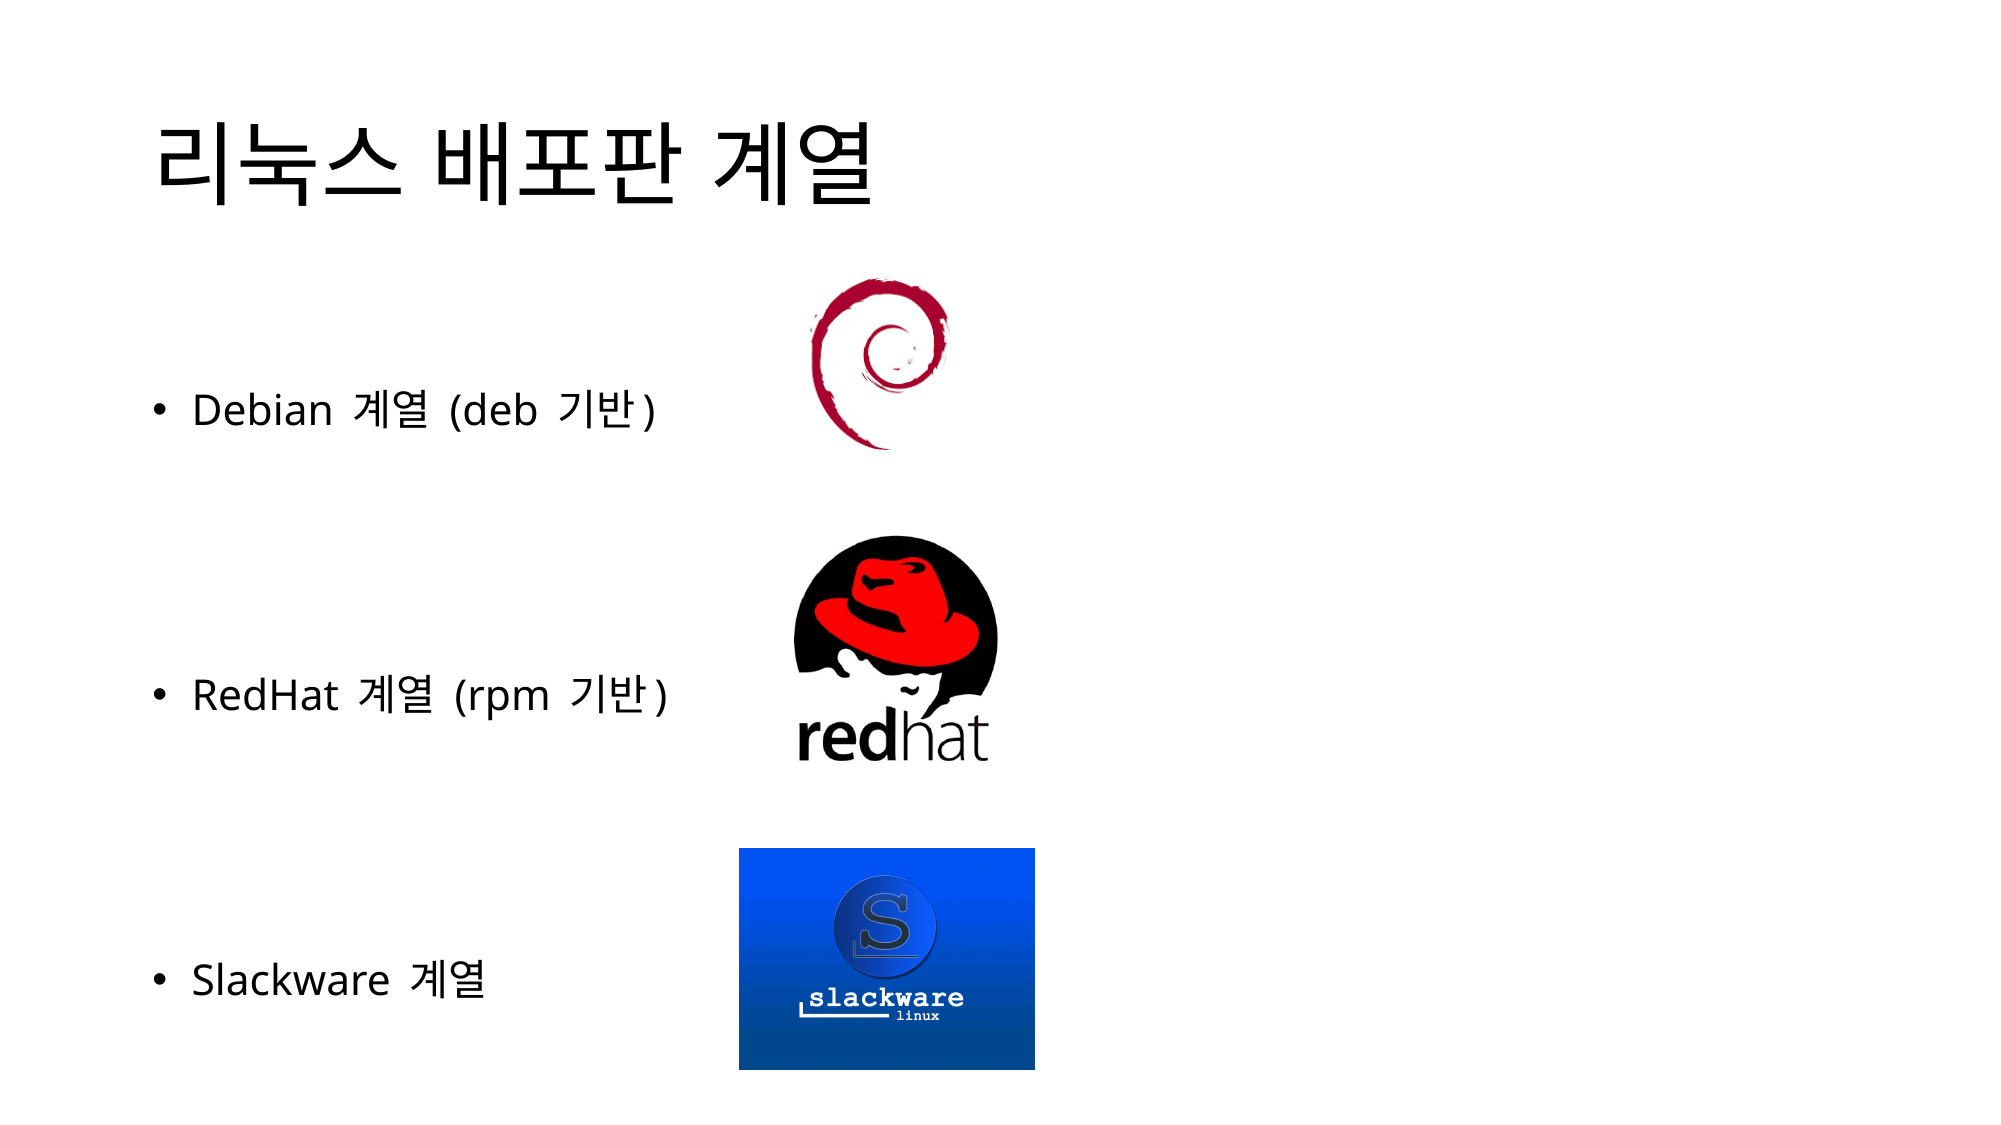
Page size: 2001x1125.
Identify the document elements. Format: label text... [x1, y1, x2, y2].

list Debian 계열 (deb 기반) RedHat 계열 (rpm 기반) Slackware 계열 [137, 299, 1863, 1014]
picture [789, 532, 1001, 765]
picture [726, 277, 1035, 450]
title 리눅스 배포판 계열 [137, 59, 1863, 278]
picture [739, 847, 1035, 1070]
